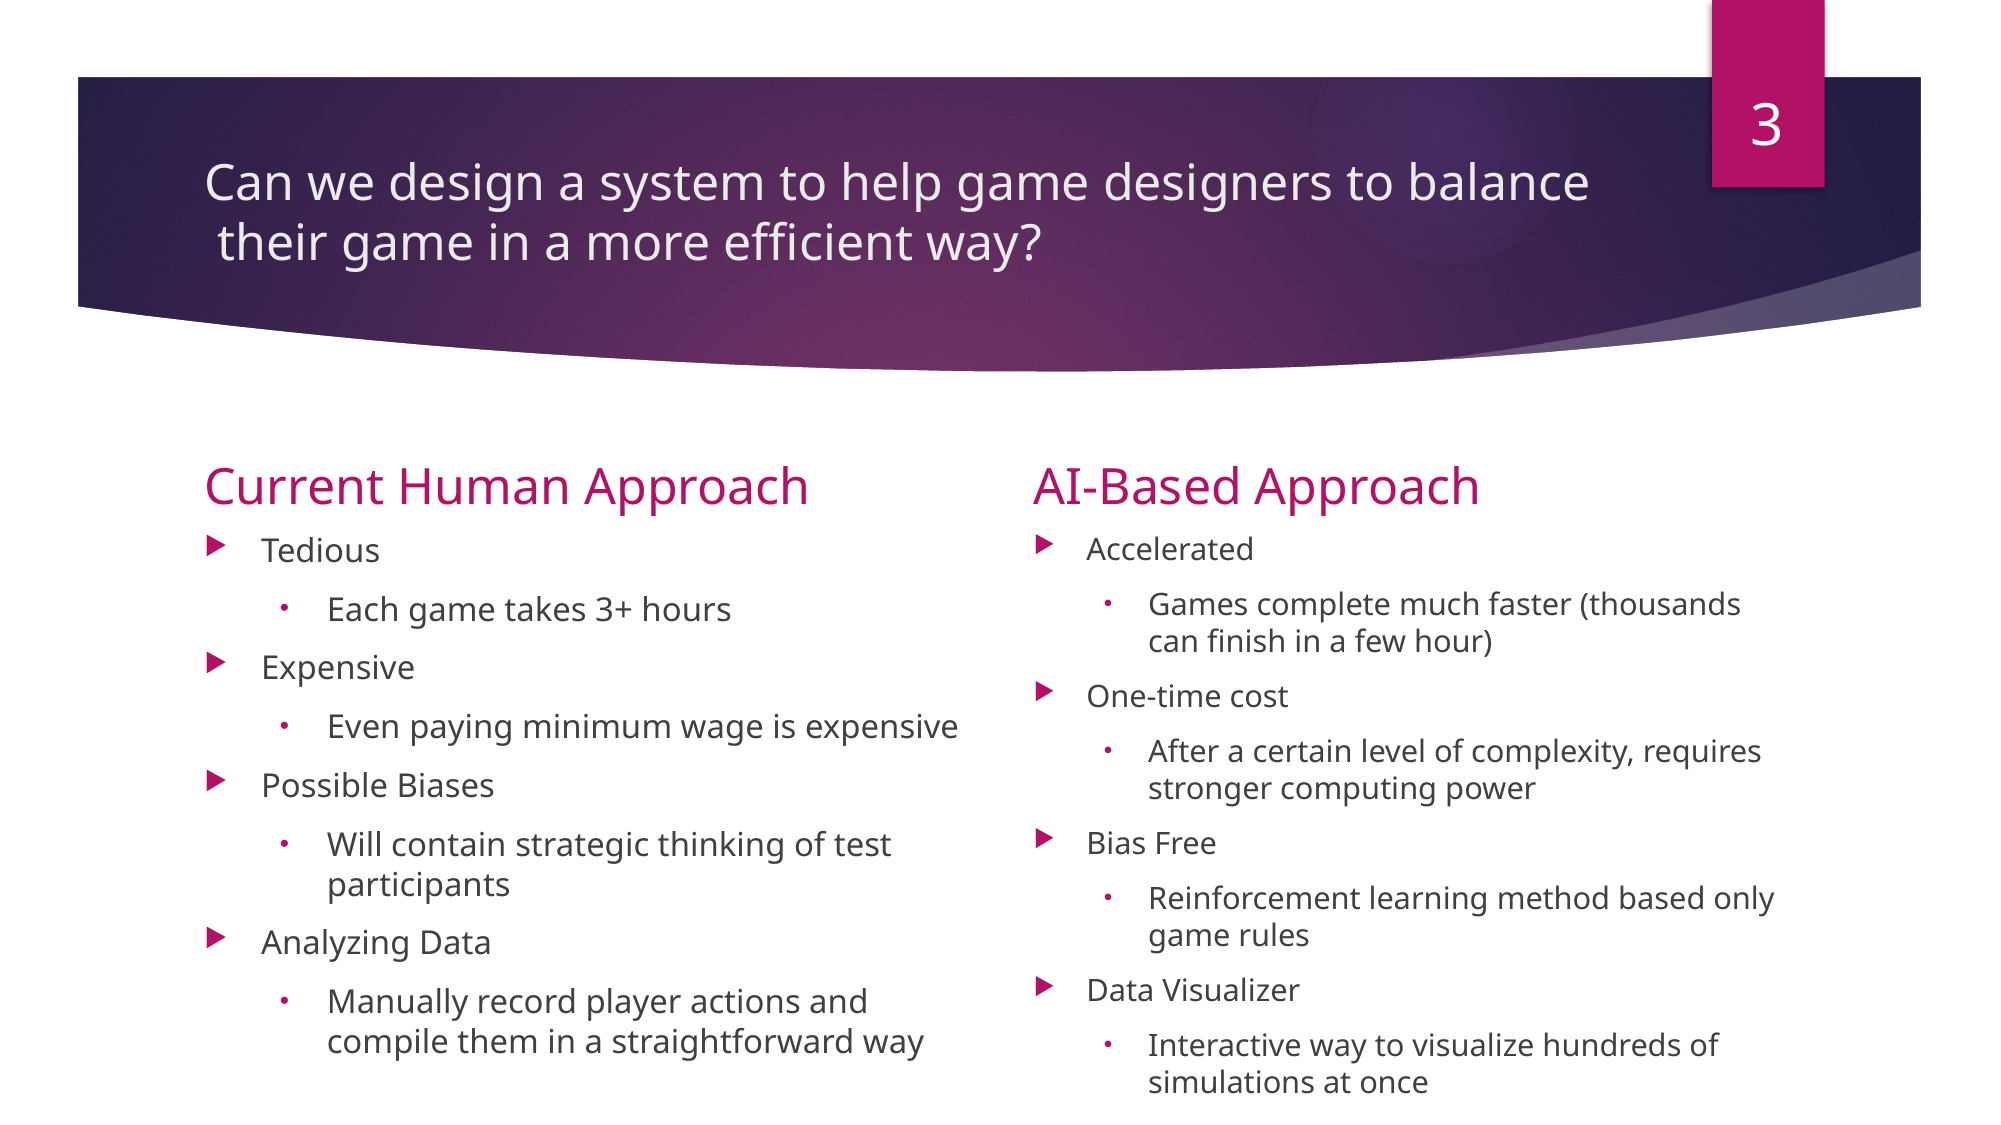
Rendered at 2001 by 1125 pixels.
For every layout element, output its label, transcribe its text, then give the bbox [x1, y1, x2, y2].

list AI-Based Approach [1018, 427, 1810, 521]
list Accelerated Games complete much faster (thousands can finish in a few hour) One-time cost After a certain level of complexity, requires stronger computing power Bias Free Reinforcement learning method based only game rules Data Visualizer Interactive way to visualize hundreds of simulations at once [1018, 521, 1810, 1110]
title Can we design a system to help game designers to balance their game in a more efficient way? [189, 159, 1831, 350]
slide_number 3 [1698, 48, 1836, 175]
list Tedious Each game takes 3+ hours Expensive Even paying minimum wage is expensive Possible Biases Will contain strategic thinking of test participants Analyzing Data Manually record player actions and compile them in a straightforward way [189, 521, 981, 1083]
list Current Human Approach [189, 427, 981, 521]
